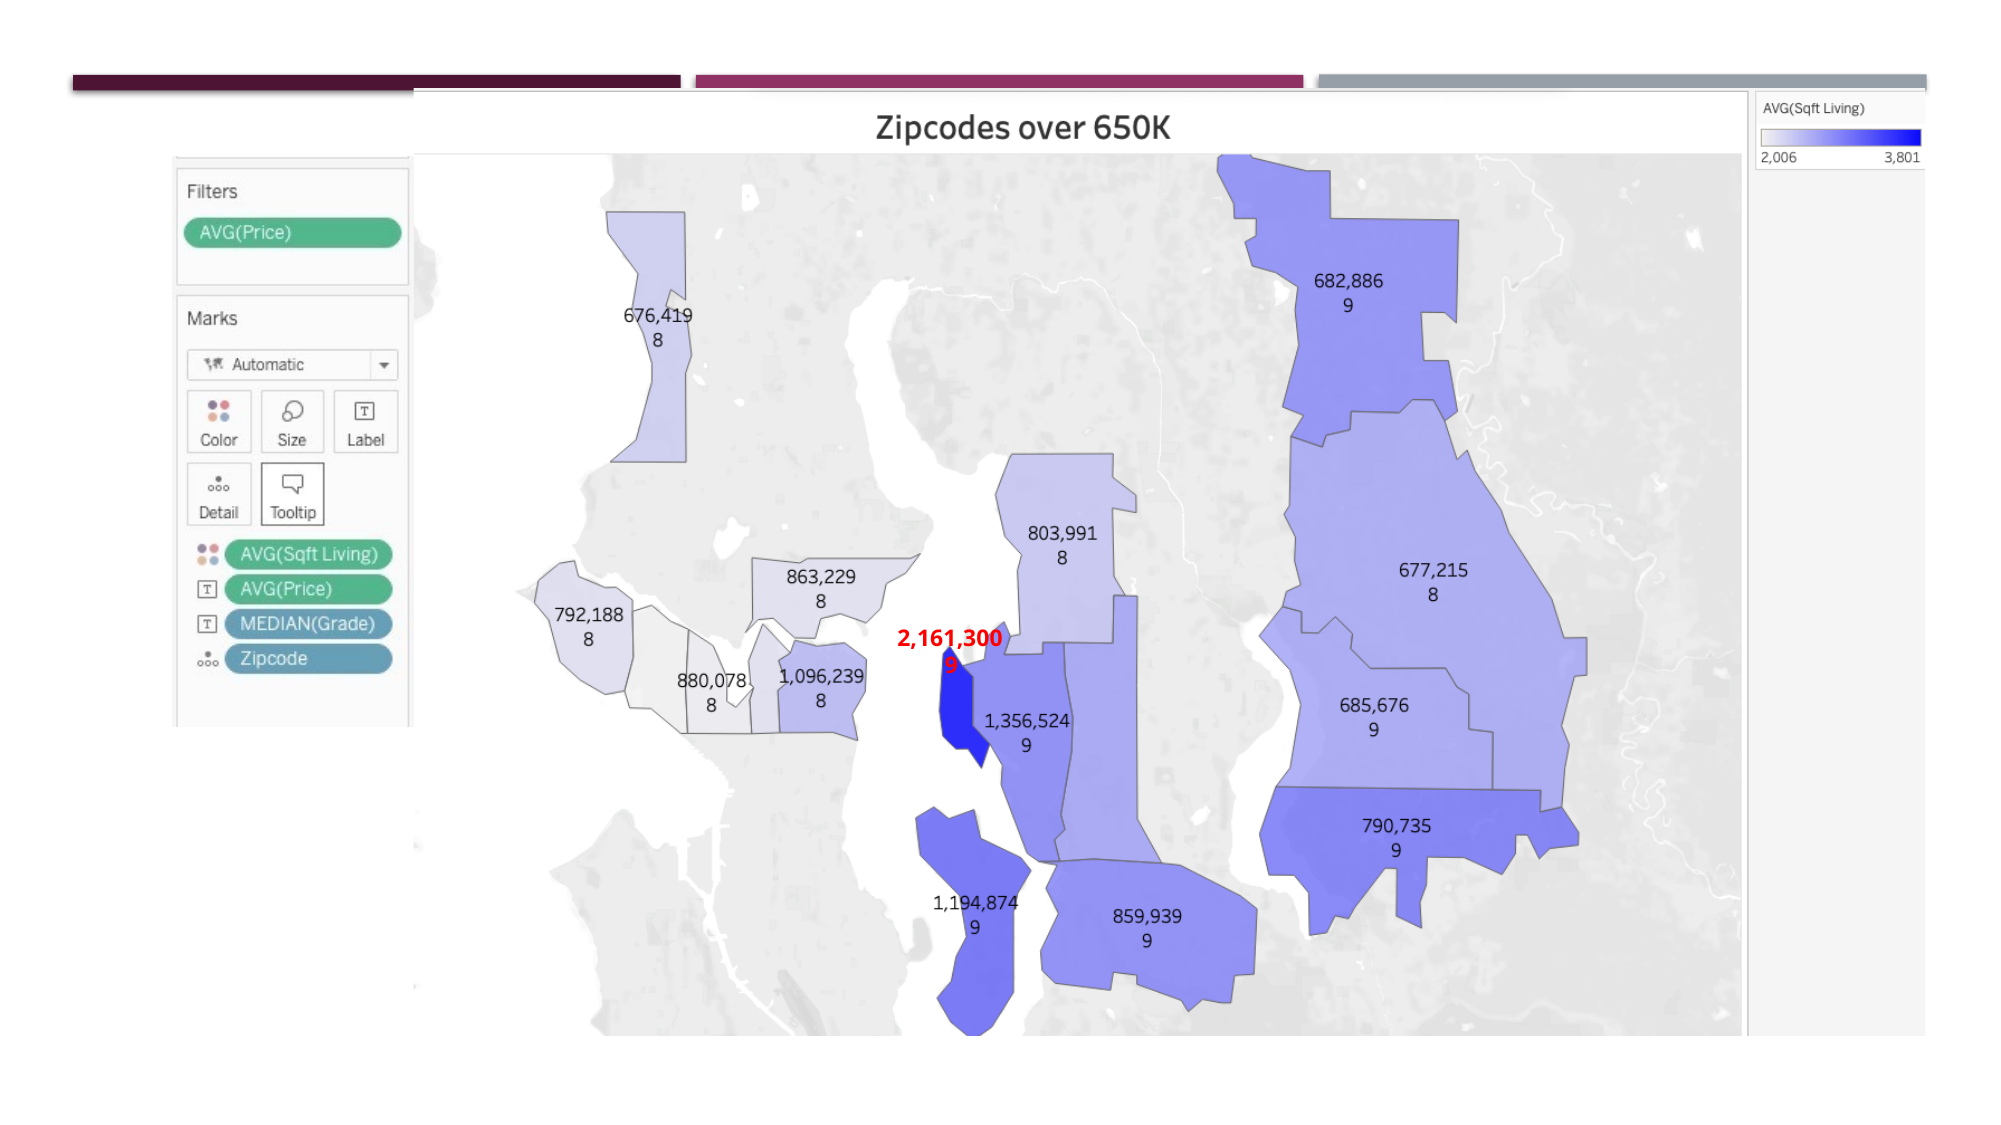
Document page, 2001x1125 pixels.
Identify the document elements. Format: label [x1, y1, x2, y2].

picture [171, 88, 1926, 1037]
